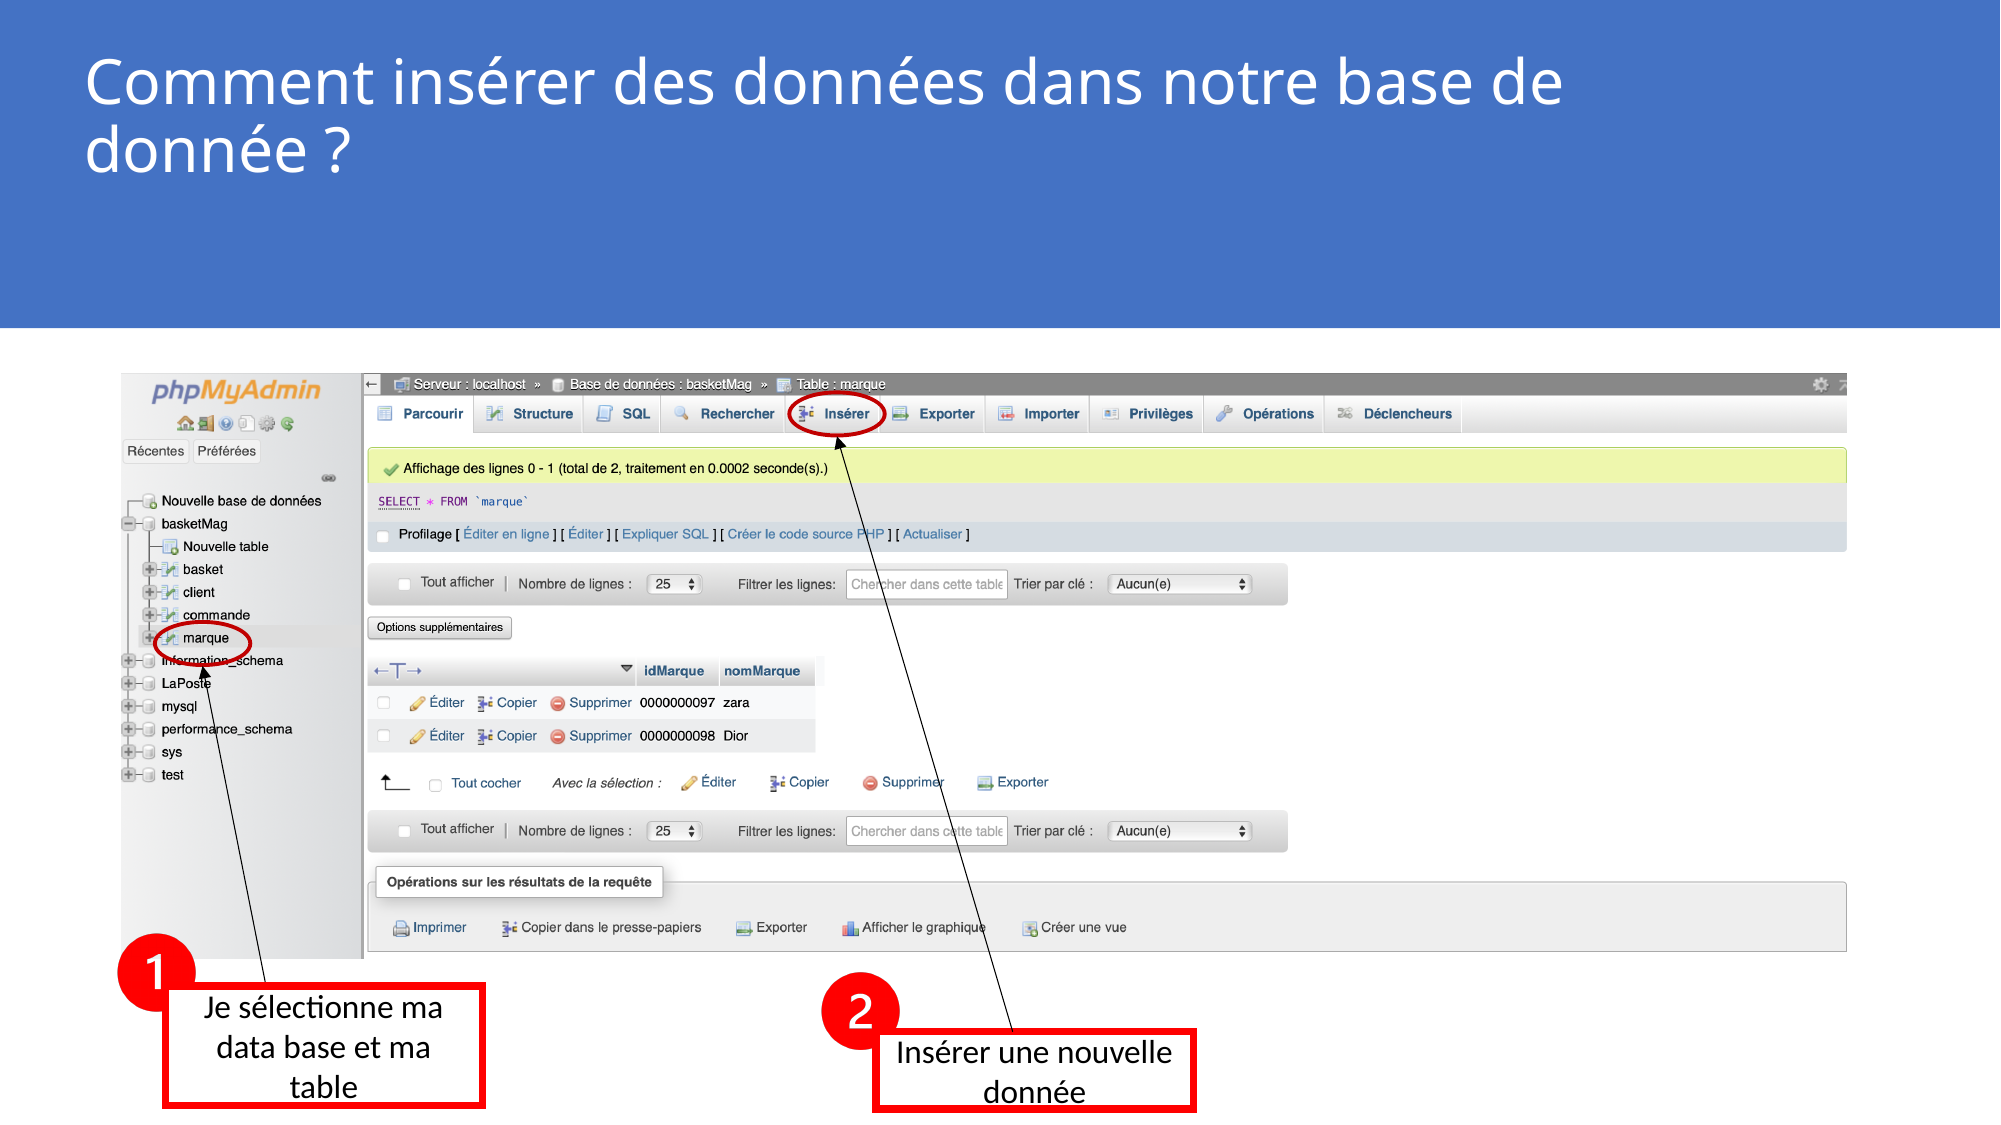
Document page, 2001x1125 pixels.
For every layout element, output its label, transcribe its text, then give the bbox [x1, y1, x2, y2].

picture [811, 962, 910, 1060]
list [120, 373, 1846, 959]
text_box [836, 436, 1013, 1032]
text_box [202, 665, 275, 1032]
picture [107, 923, 202, 1022]
title Comment insérer des données dans notre base de donnée ? [69, 40, 1795, 194]
text_box Insérer une nouvelle donnée [875, 1031, 1194, 1110]
text_box Je sélectionne ma data base et ma table [164, 985, 483, 1106]
text_box [0, 0, 2000, 329]
